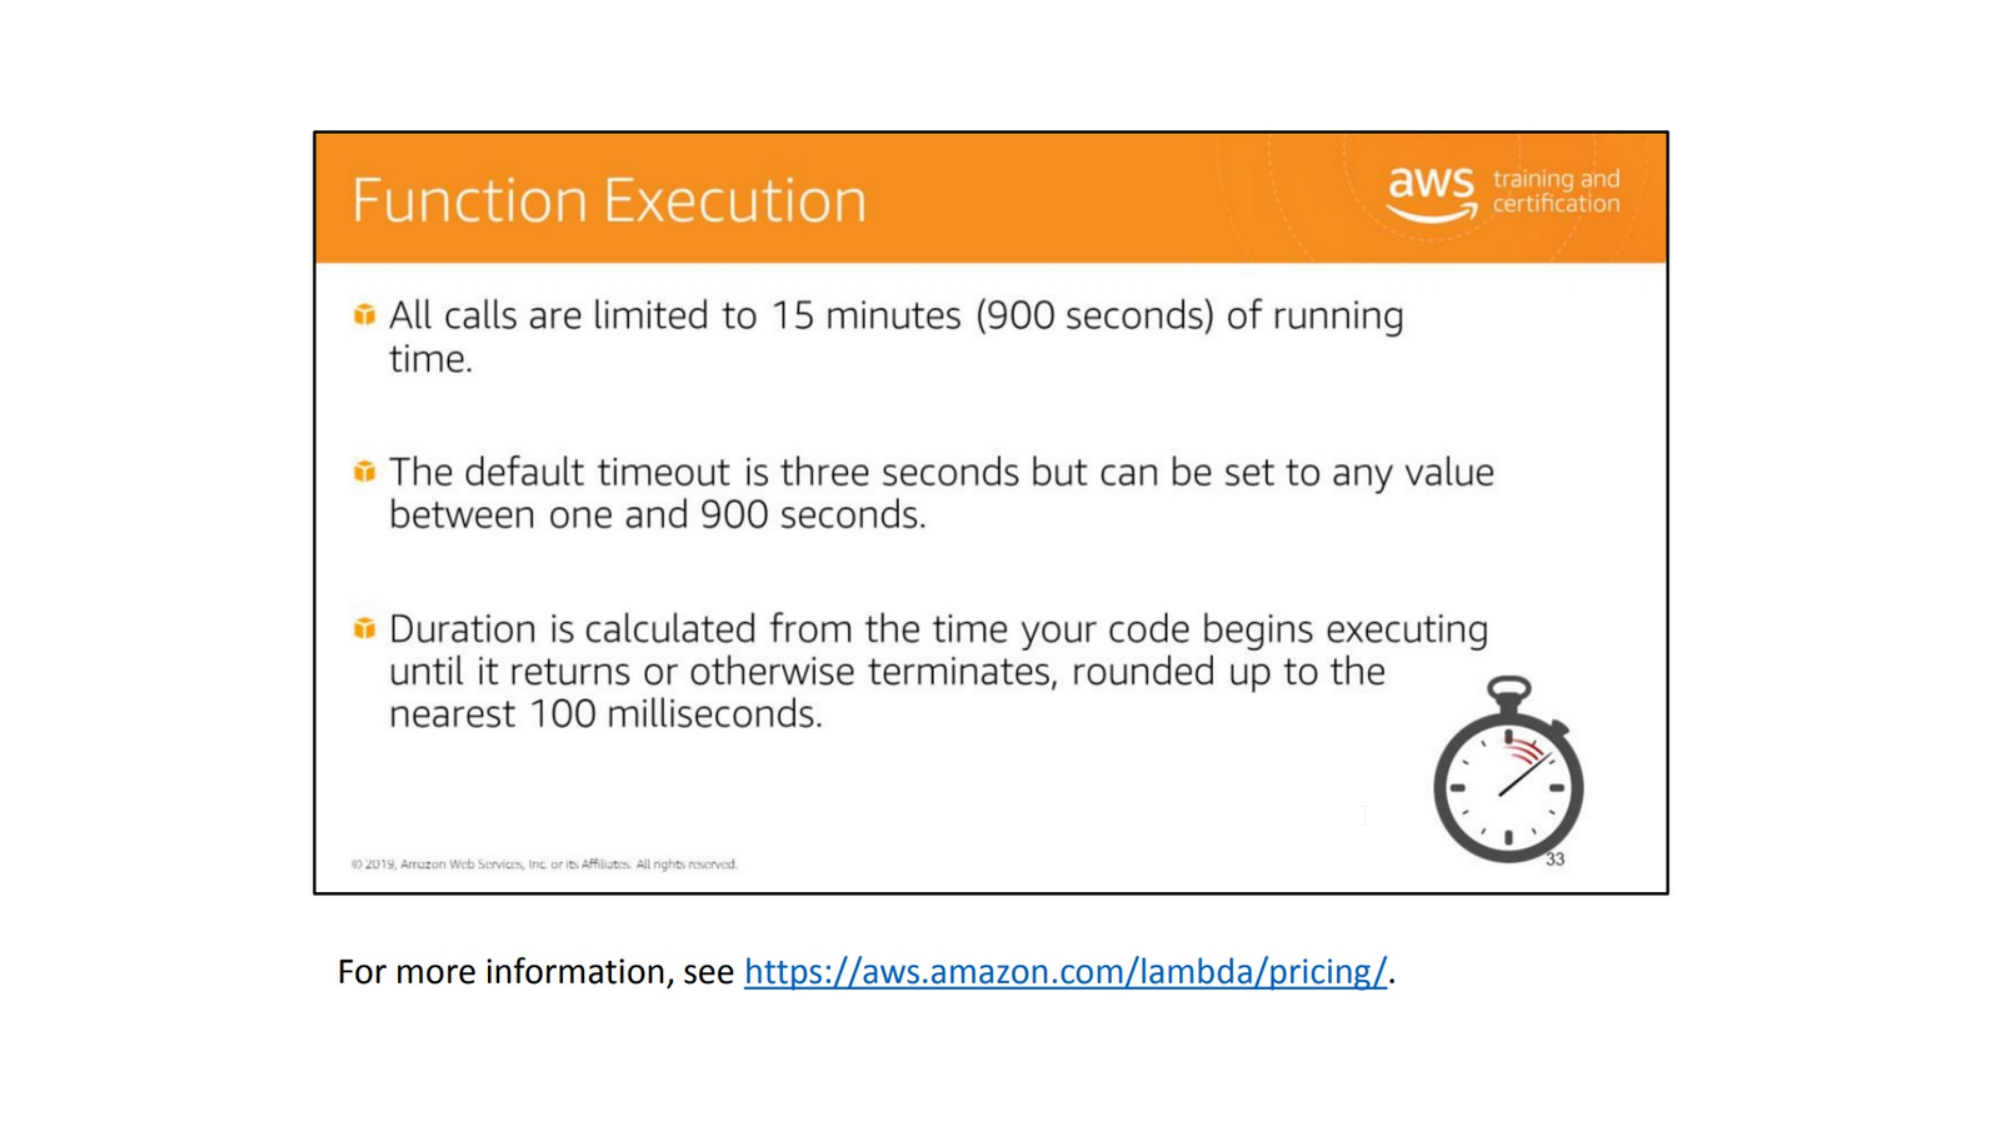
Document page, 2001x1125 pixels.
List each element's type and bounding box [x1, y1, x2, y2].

picture [307, 124, 1692, 1001]
